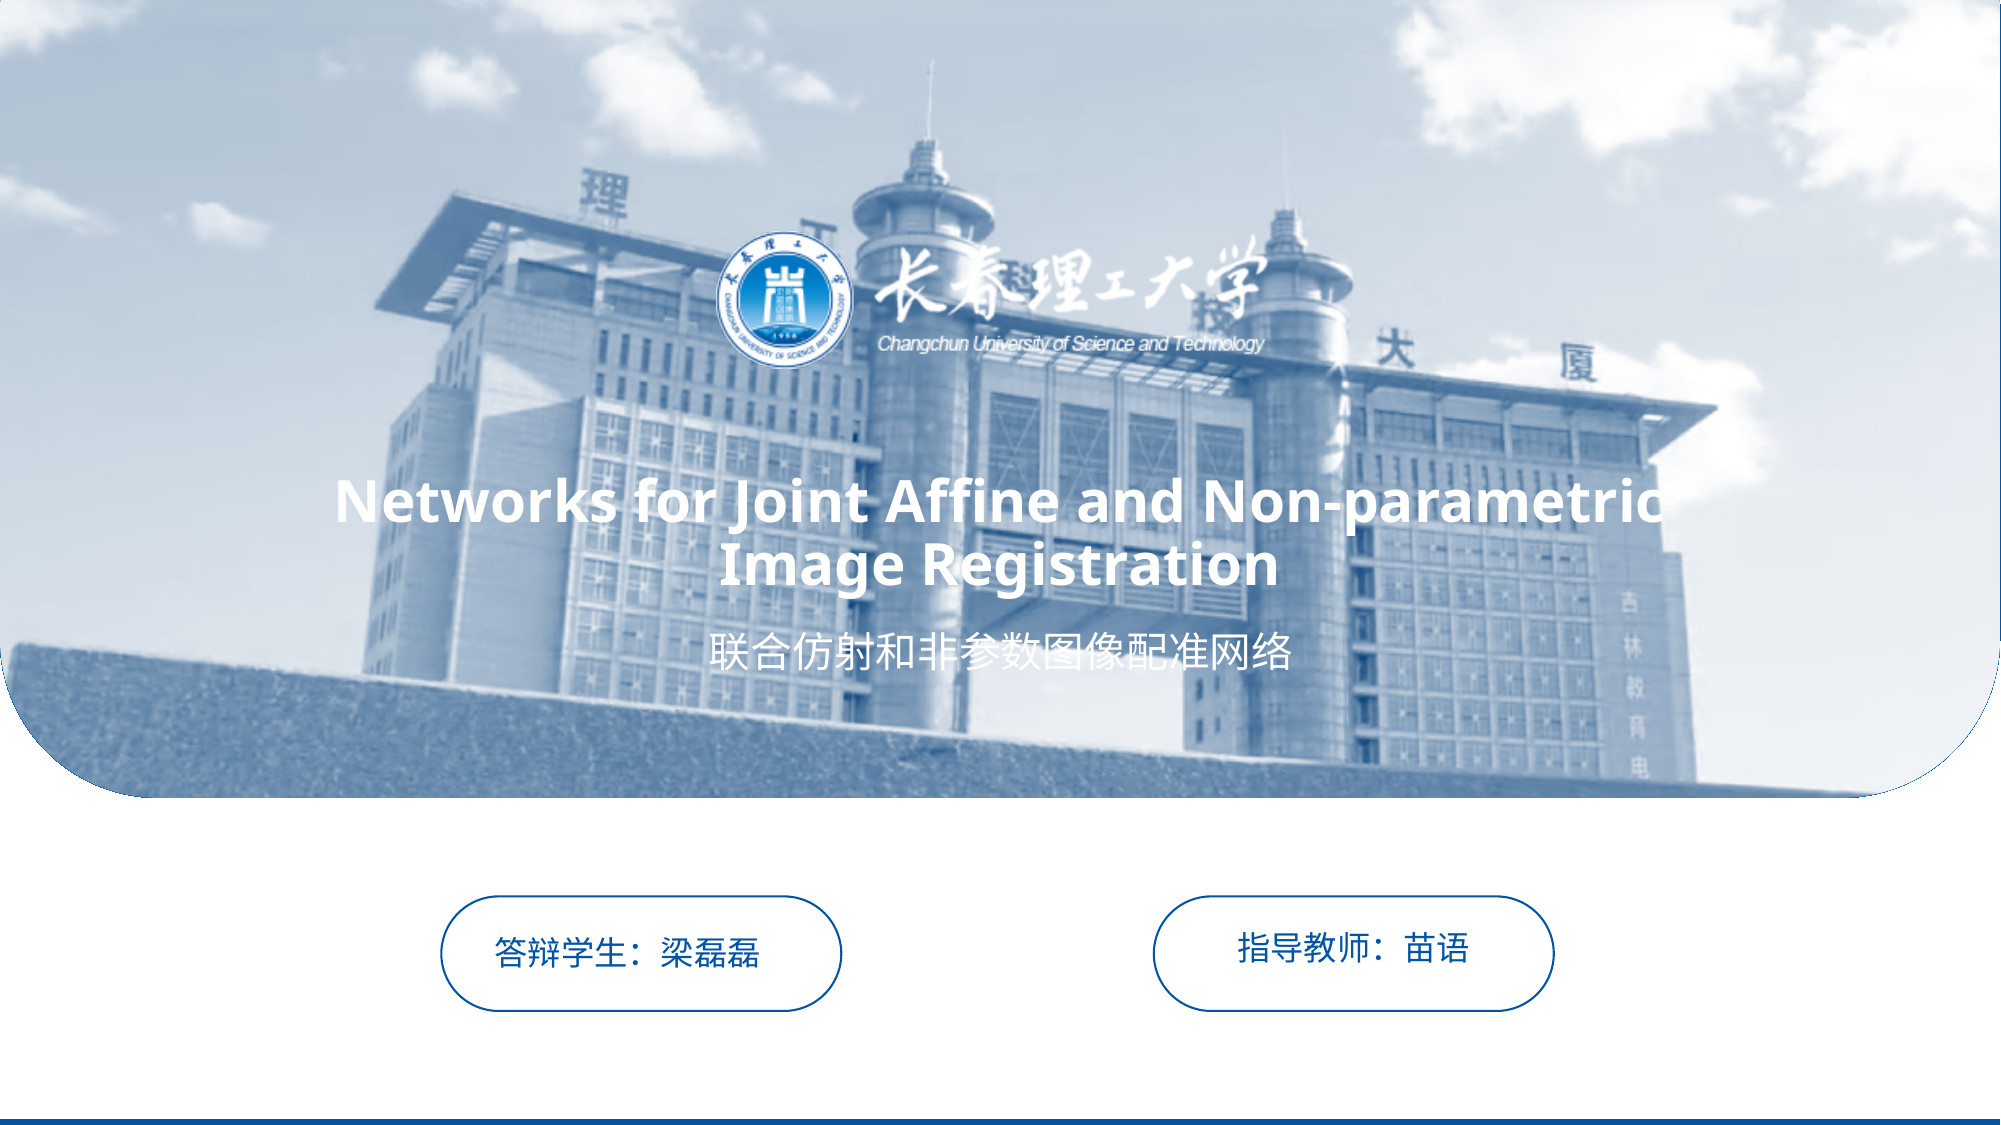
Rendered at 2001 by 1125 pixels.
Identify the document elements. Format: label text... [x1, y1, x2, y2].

title Networks for Joint Afﬁne and Non-parametric Image Registration [252, 463, 1748, 606]
list 指导教师：苗语 [1196, 924, 1512, 976]
list 联合仿射和非参数图像配准网络 [108, 623, 1894, 694]
picture [716, 231, 1284, 369]
list 答辩学生：梁磊磊 [435, 928, 820, 981]
